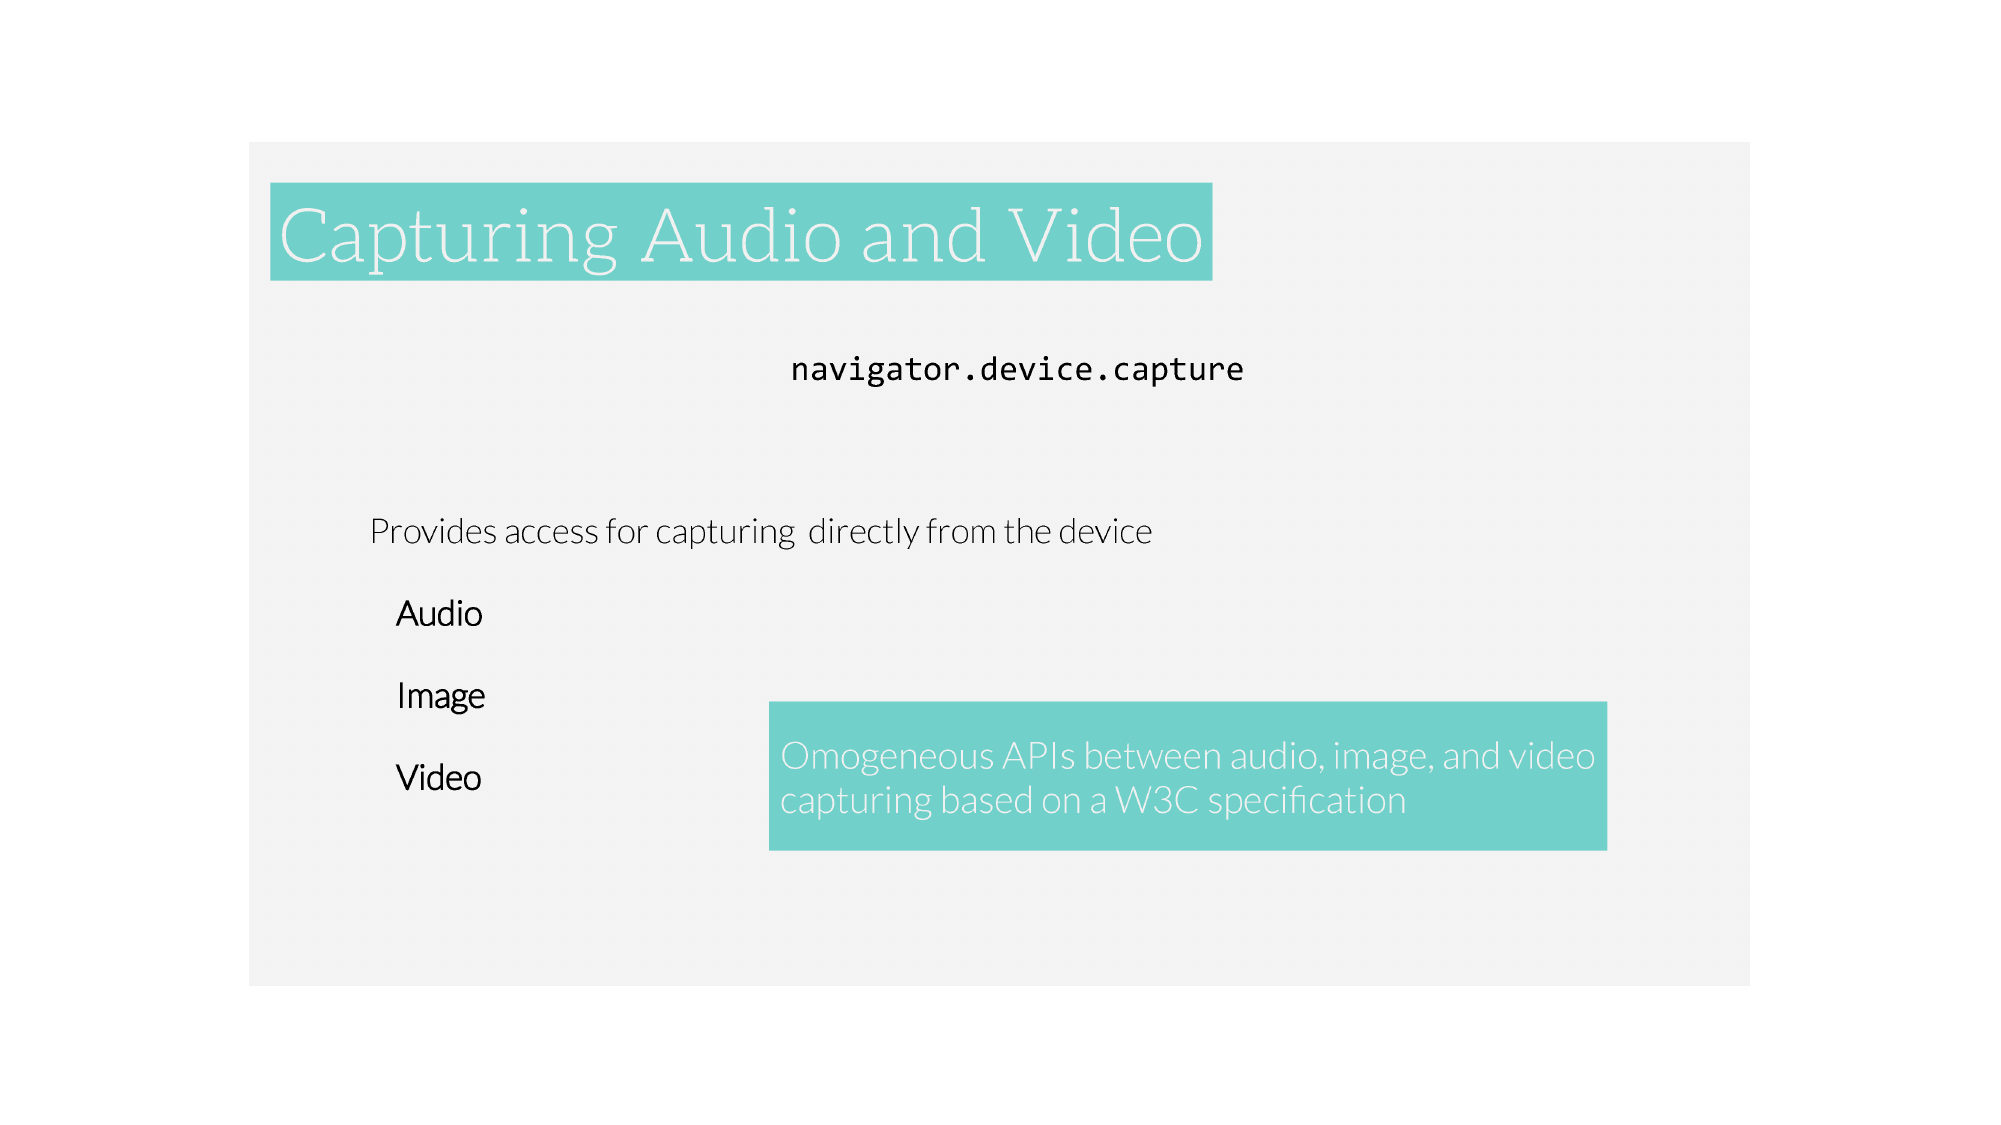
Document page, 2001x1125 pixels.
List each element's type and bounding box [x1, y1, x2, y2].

picture [249, 142, 1750, 986]
